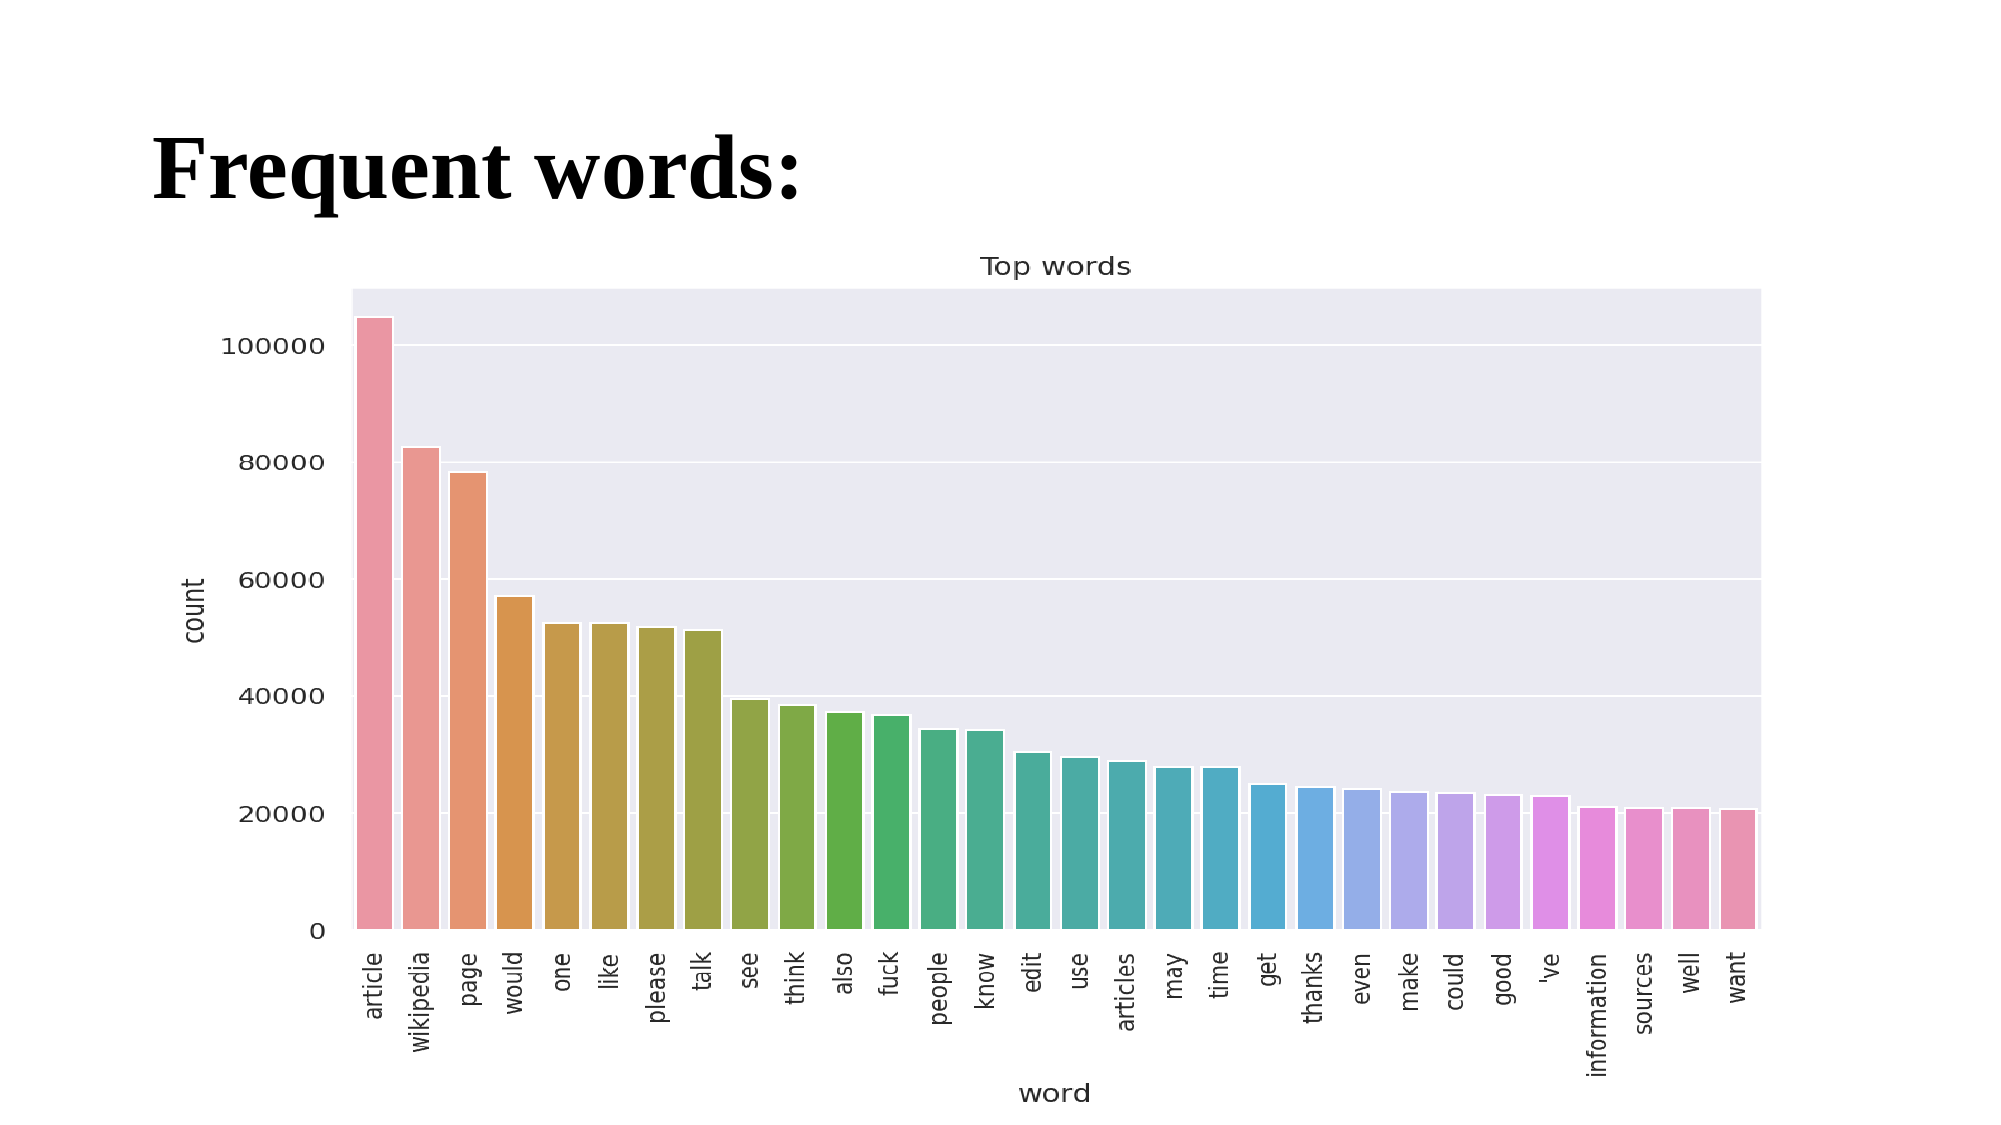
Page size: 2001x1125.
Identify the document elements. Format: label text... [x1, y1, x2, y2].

picture [161, 242, 1780, 1120]
title Frequent words: [137, 59, 1863, 278]
